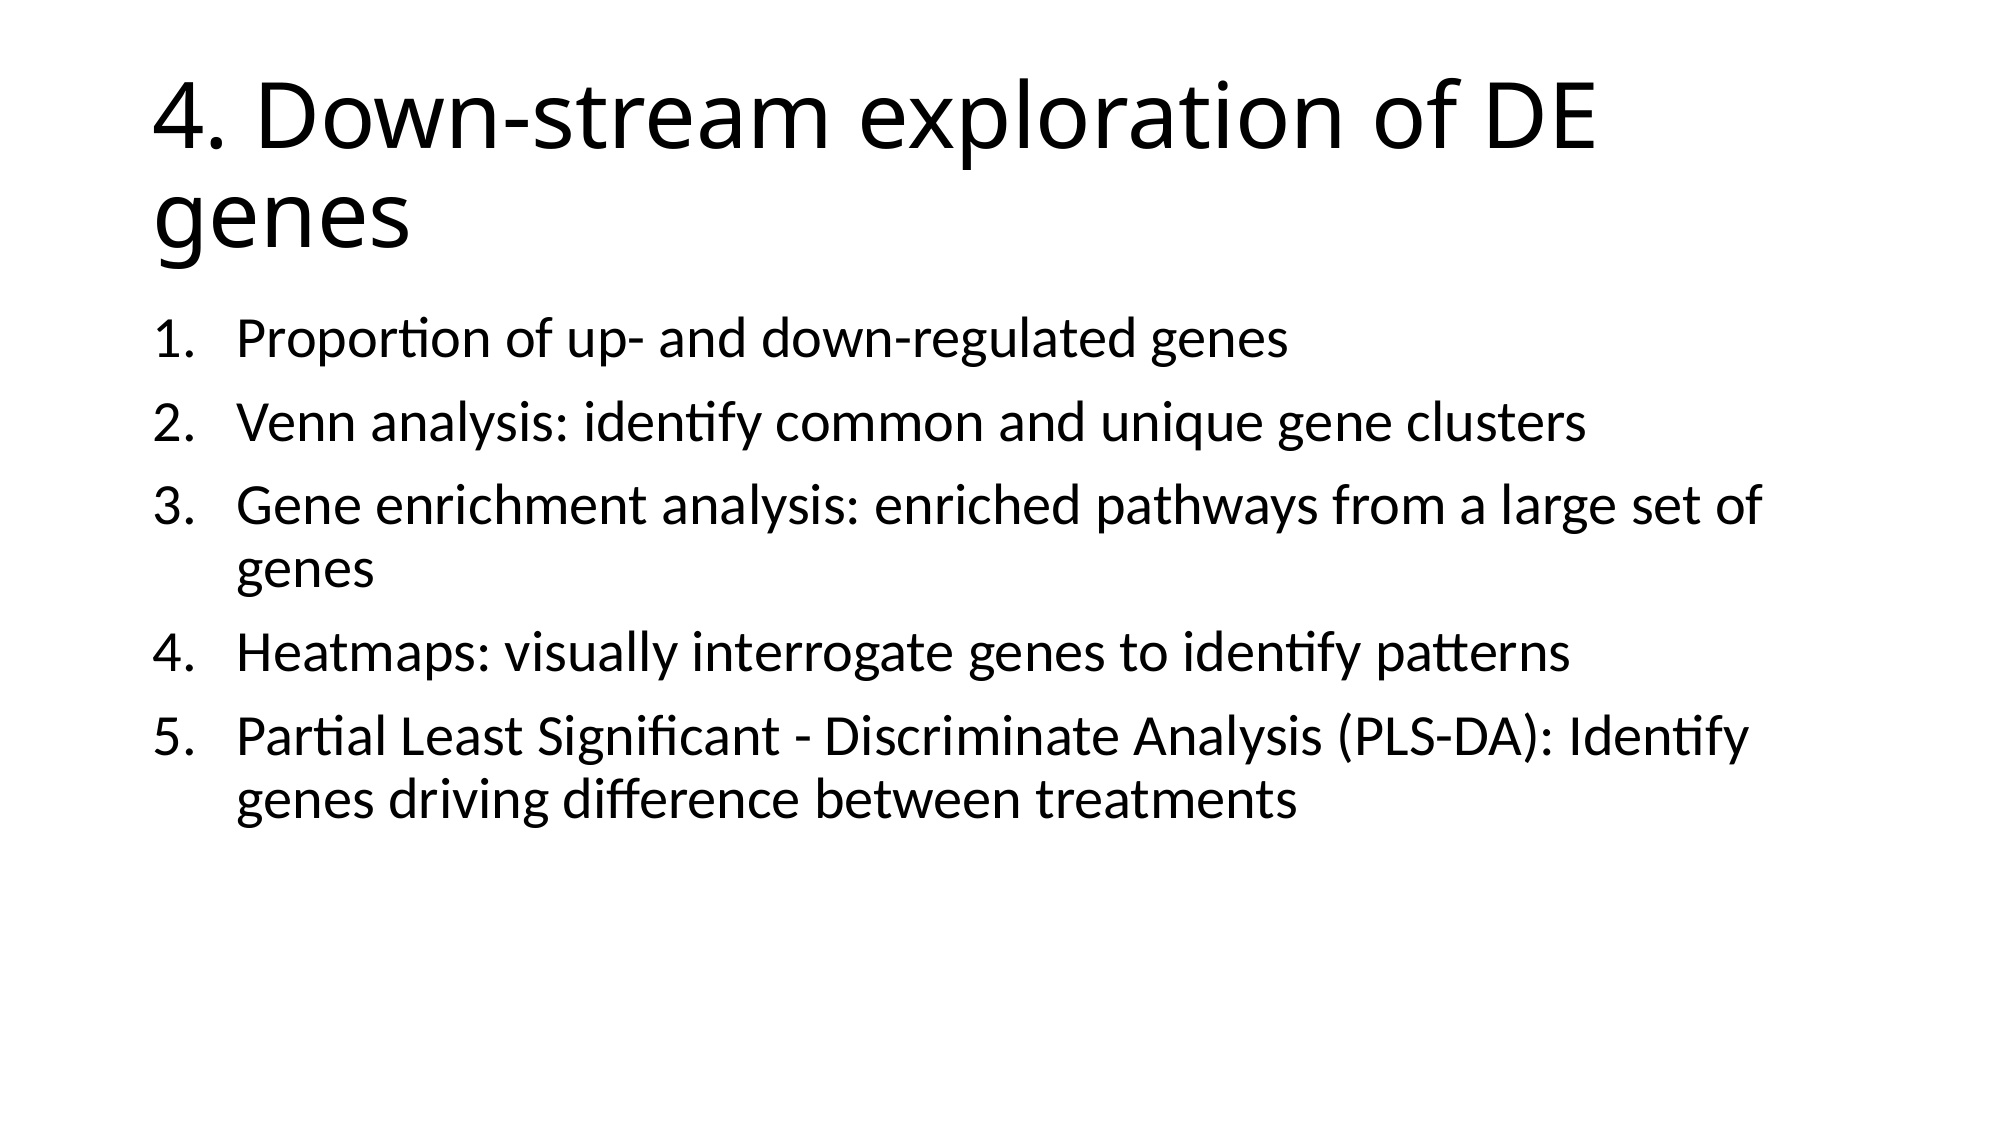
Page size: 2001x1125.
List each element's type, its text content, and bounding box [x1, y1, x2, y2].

title 4. Down-stream exploration of DE genes [137, 59, 1863, 278]
list Proportion of up- and down-regulated genes Venn analysis: identify common and unique gene clusters Gene enrichment analysis: enriched pathways from a large set of genes Heatmaps: visually interrogate genes to identify patterns Partial Least Significant - Discriminate Analysis (PLS-DA): Identify genes driving difference between treatments [137, 299, 1863, 1014]
